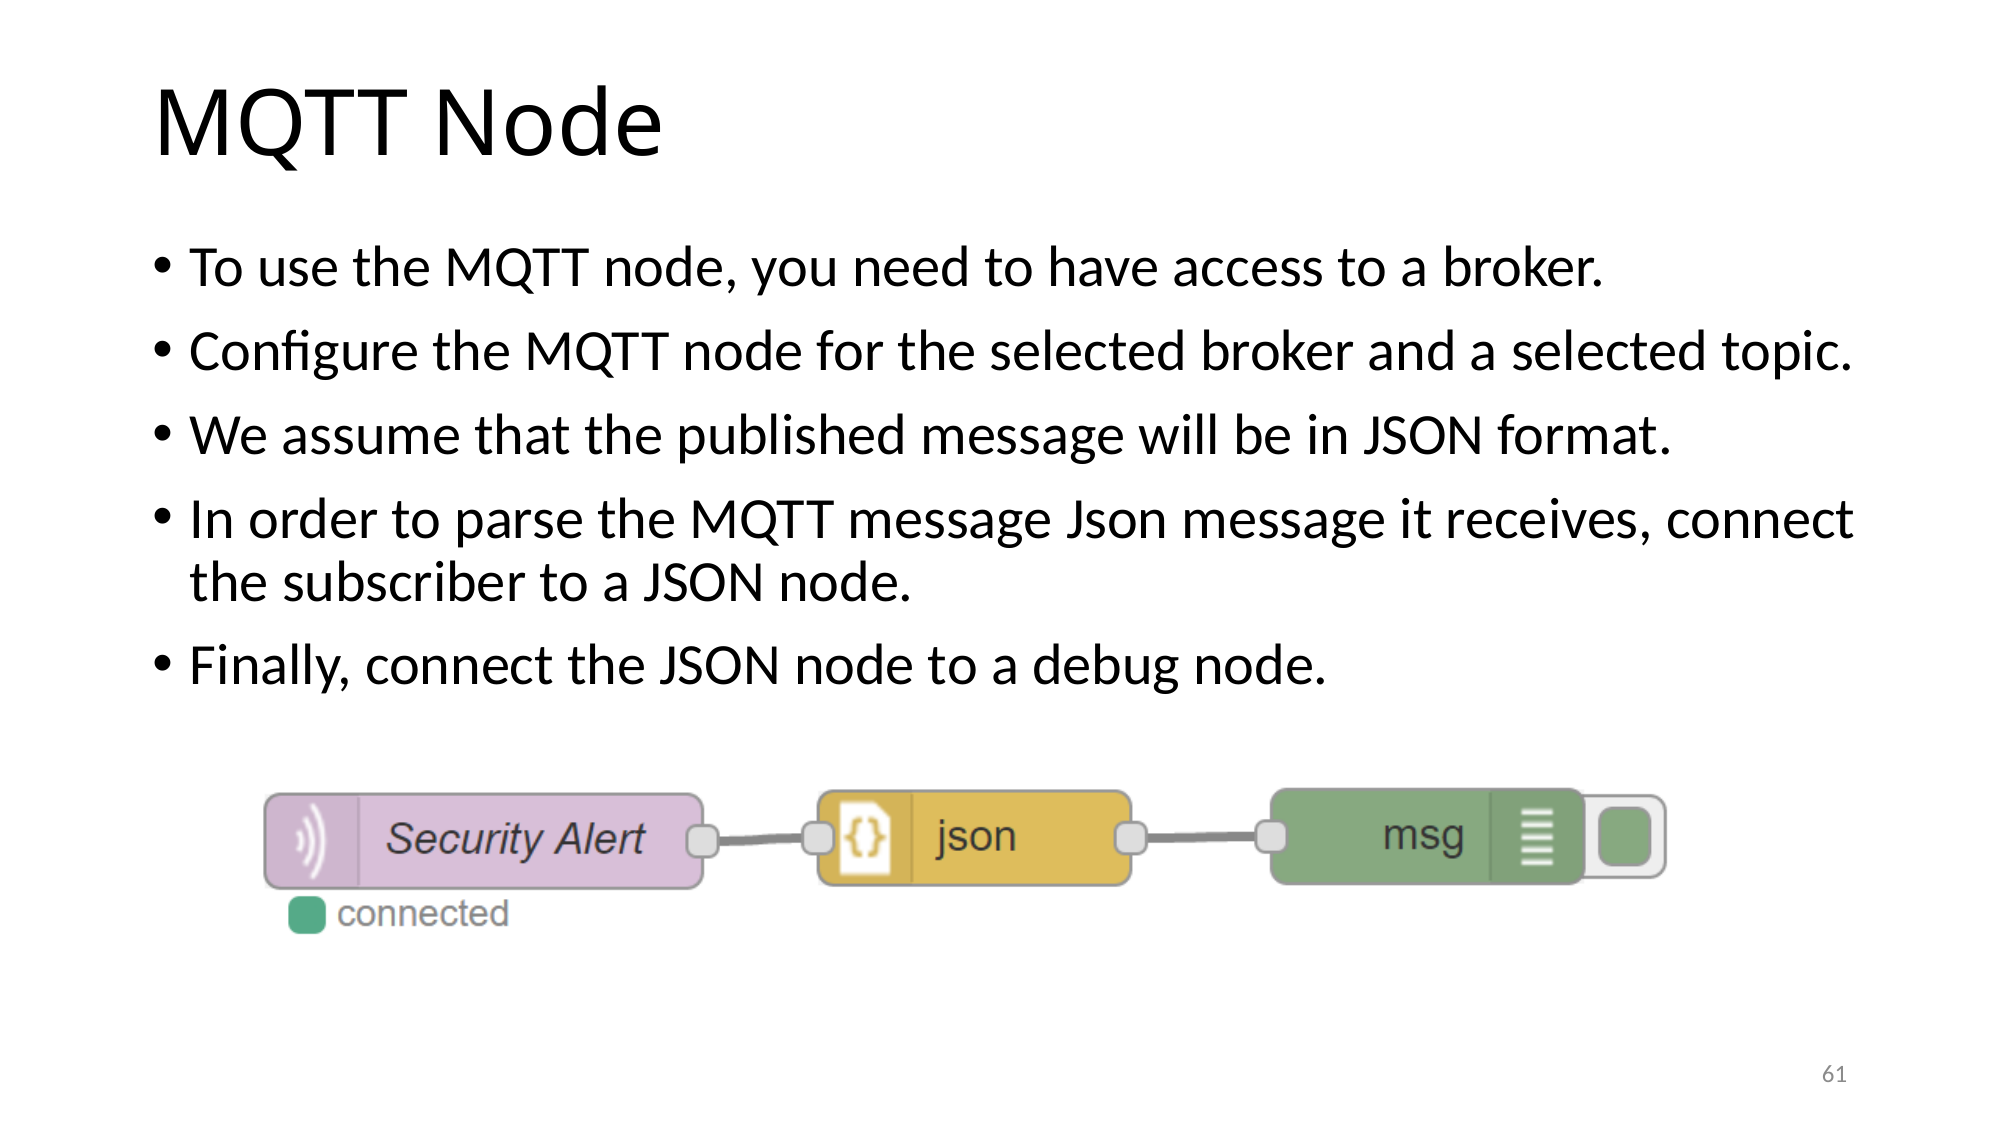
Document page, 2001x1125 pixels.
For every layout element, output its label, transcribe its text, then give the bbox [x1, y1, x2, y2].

title MQTT Node [137, 59, 1863, 191]
picture [248, 774, 1675, 953]
list To use the MQTT node, you need to have access to a broker. Configure the MQTT node for the selected broker and a selected topic. We assume that the published message will be in JSON format. In order to parse the MQTT message Json message it receives, connect the subscriber to a JSON node. Finally, connect the JSON node to a debug node. [137, 228, 1888, 1014]
slide_number 61 [1412, 1042, 1863, 1103]
